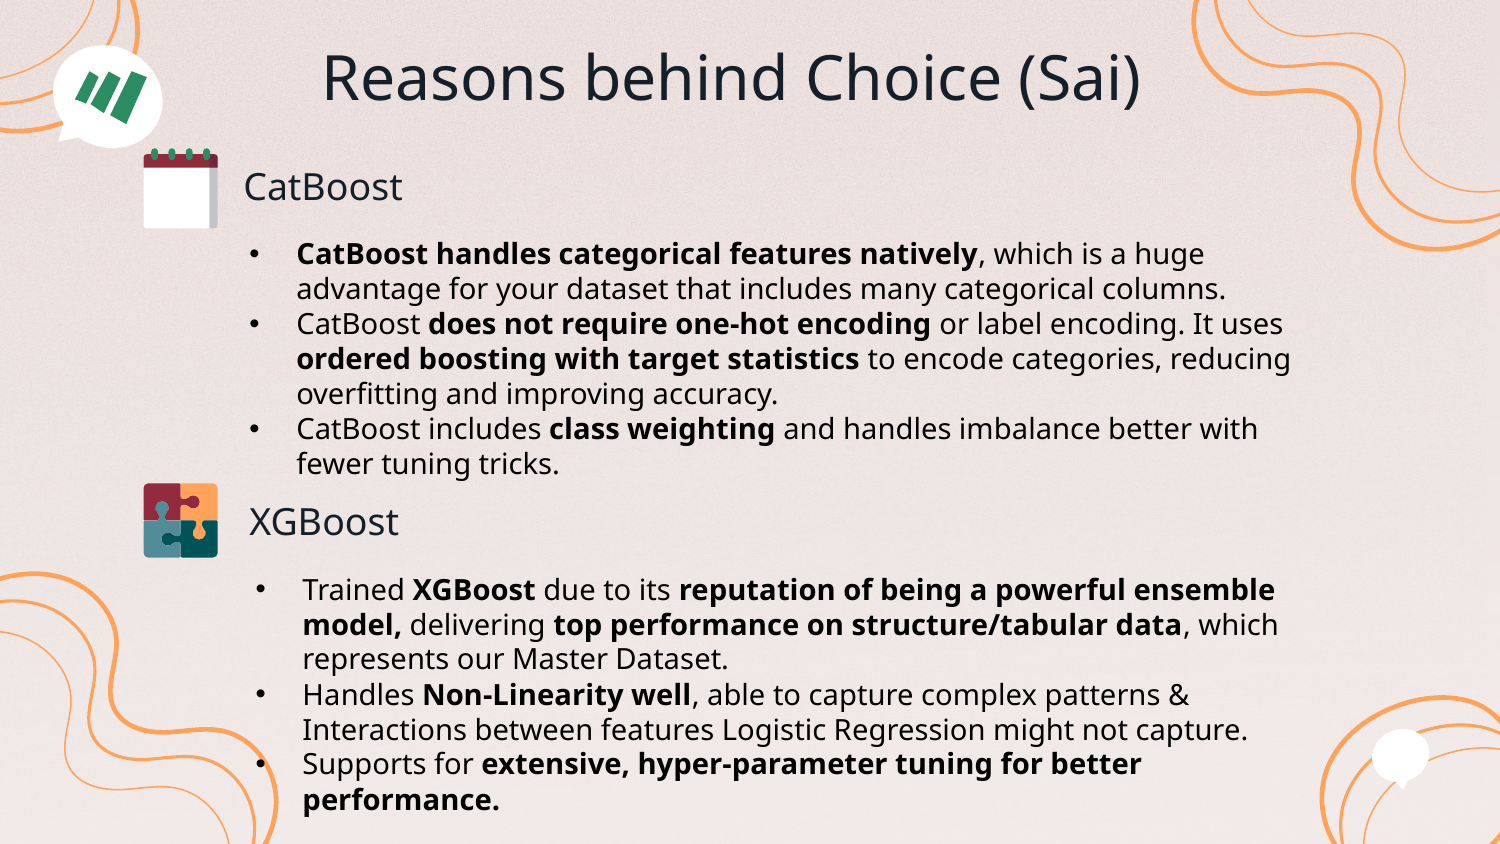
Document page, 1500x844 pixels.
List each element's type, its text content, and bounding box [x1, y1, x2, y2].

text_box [143, 483, 218, 558]
text_box [1372, 728, 1430, 791]
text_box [143, 147, 218, 229]
text_box XGBoost [234, 483, 734, 555]
text_box Trained XGBoost due to its reputation of being a powerful ensemble model, delivering top performance on structure/tabular data, which represents our Master Dataset. Handles Non-Linearity well, able to capture complex patterns & Interactions between features Logistic Regression might not capture. Supports for extensive, hyper-parameter tuning for better performance. [240, 563, 1351, 824]
text_box CatBoost handles categorical features natively, which is a huge advantage for your dataset that includes many categorical columns. CatBoost does not require one-hot encoding or label encoding. It uses ordered boosting with target statistics to encode categories, reducing overfitting and improving accuracy. CatBoost includes class weighting and handles imbalance better with fewer tuning tricks. [234, 228, 1345, 488]
title CatBoost [228, 148, 728, 219]
title Reasons behind Choice (Sai) [101, 23, 1364, 118]
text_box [51, 46, 165, 148]
